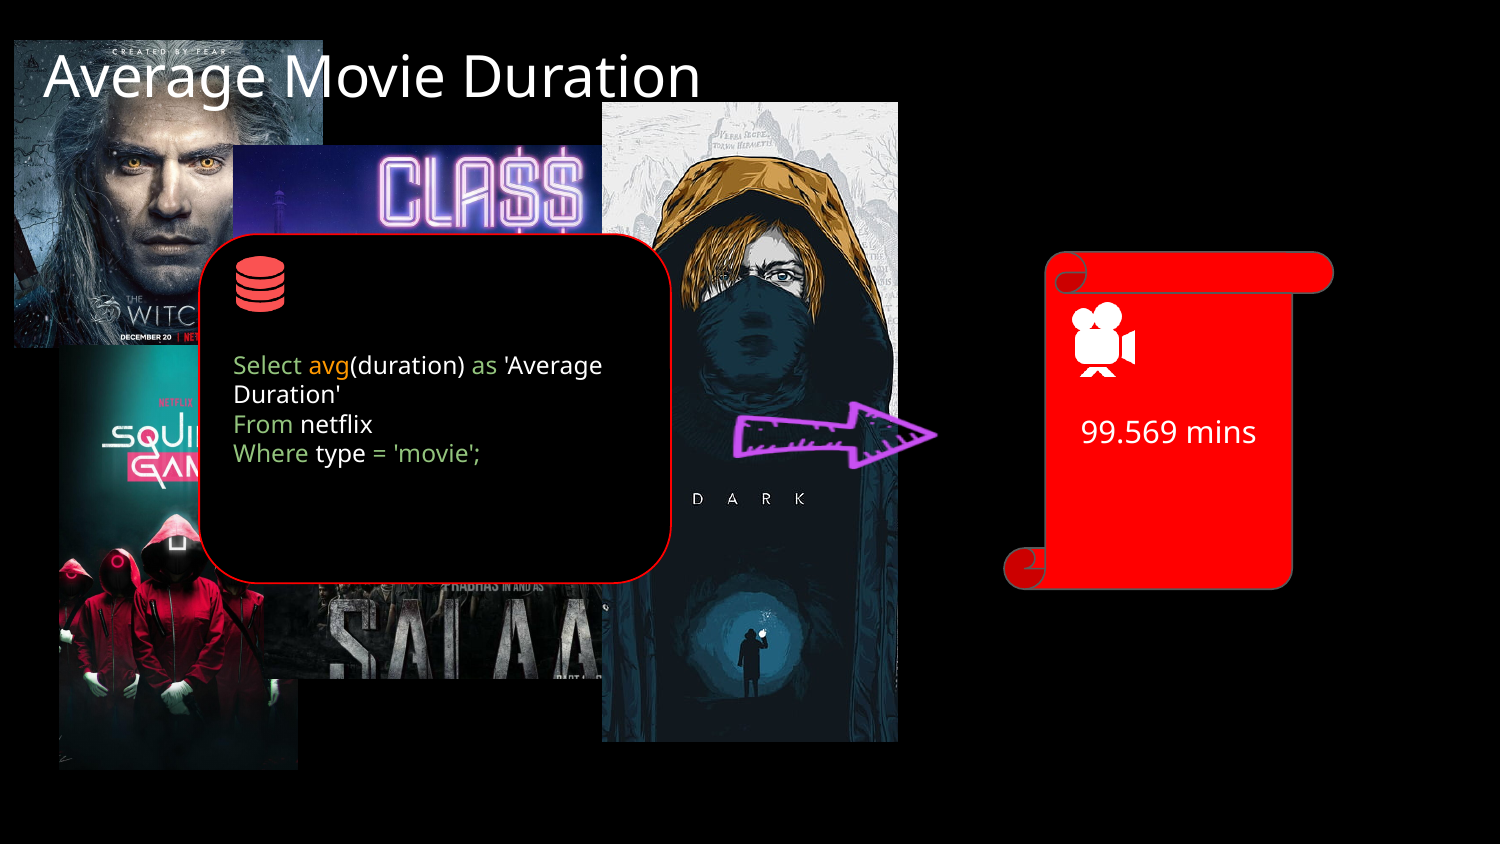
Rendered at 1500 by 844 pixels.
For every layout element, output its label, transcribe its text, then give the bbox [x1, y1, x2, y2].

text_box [1003, 251, 1334, 590]
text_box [198, 233, 672, 584]
picture [14, 40, 950, 770]
text_box Average Movie Duration [28, 23, 813, 144]
